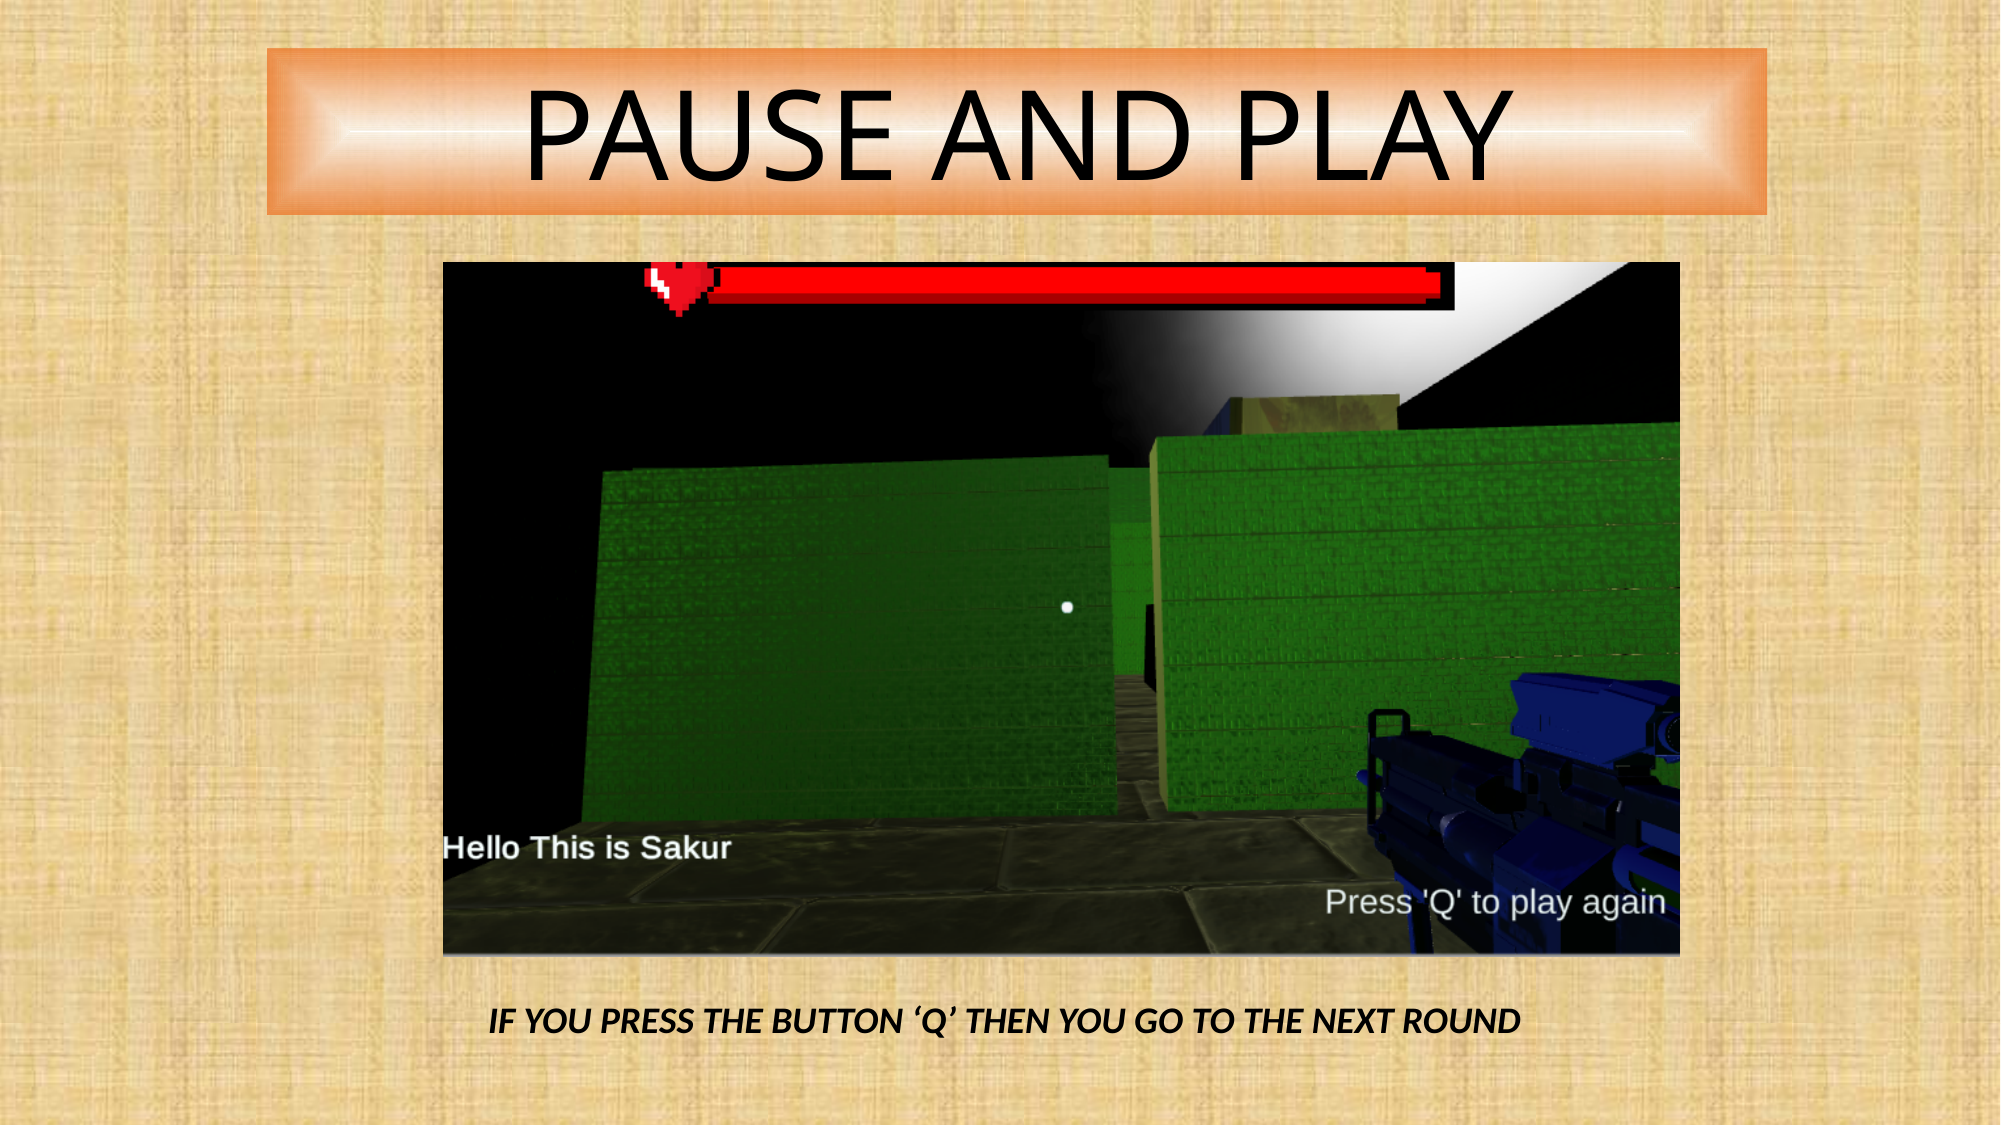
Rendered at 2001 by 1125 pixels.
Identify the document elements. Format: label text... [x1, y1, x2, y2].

text_box IF YOU PRESS THE BUTTON ‘Q’ THEN YOU GO TO THE NEXT ROUND [473, 988, 1586, 1049]
picture [0, 0, 2001, 1125]
title PAUSE AND PLAY [267, 48, 1768, 215]
